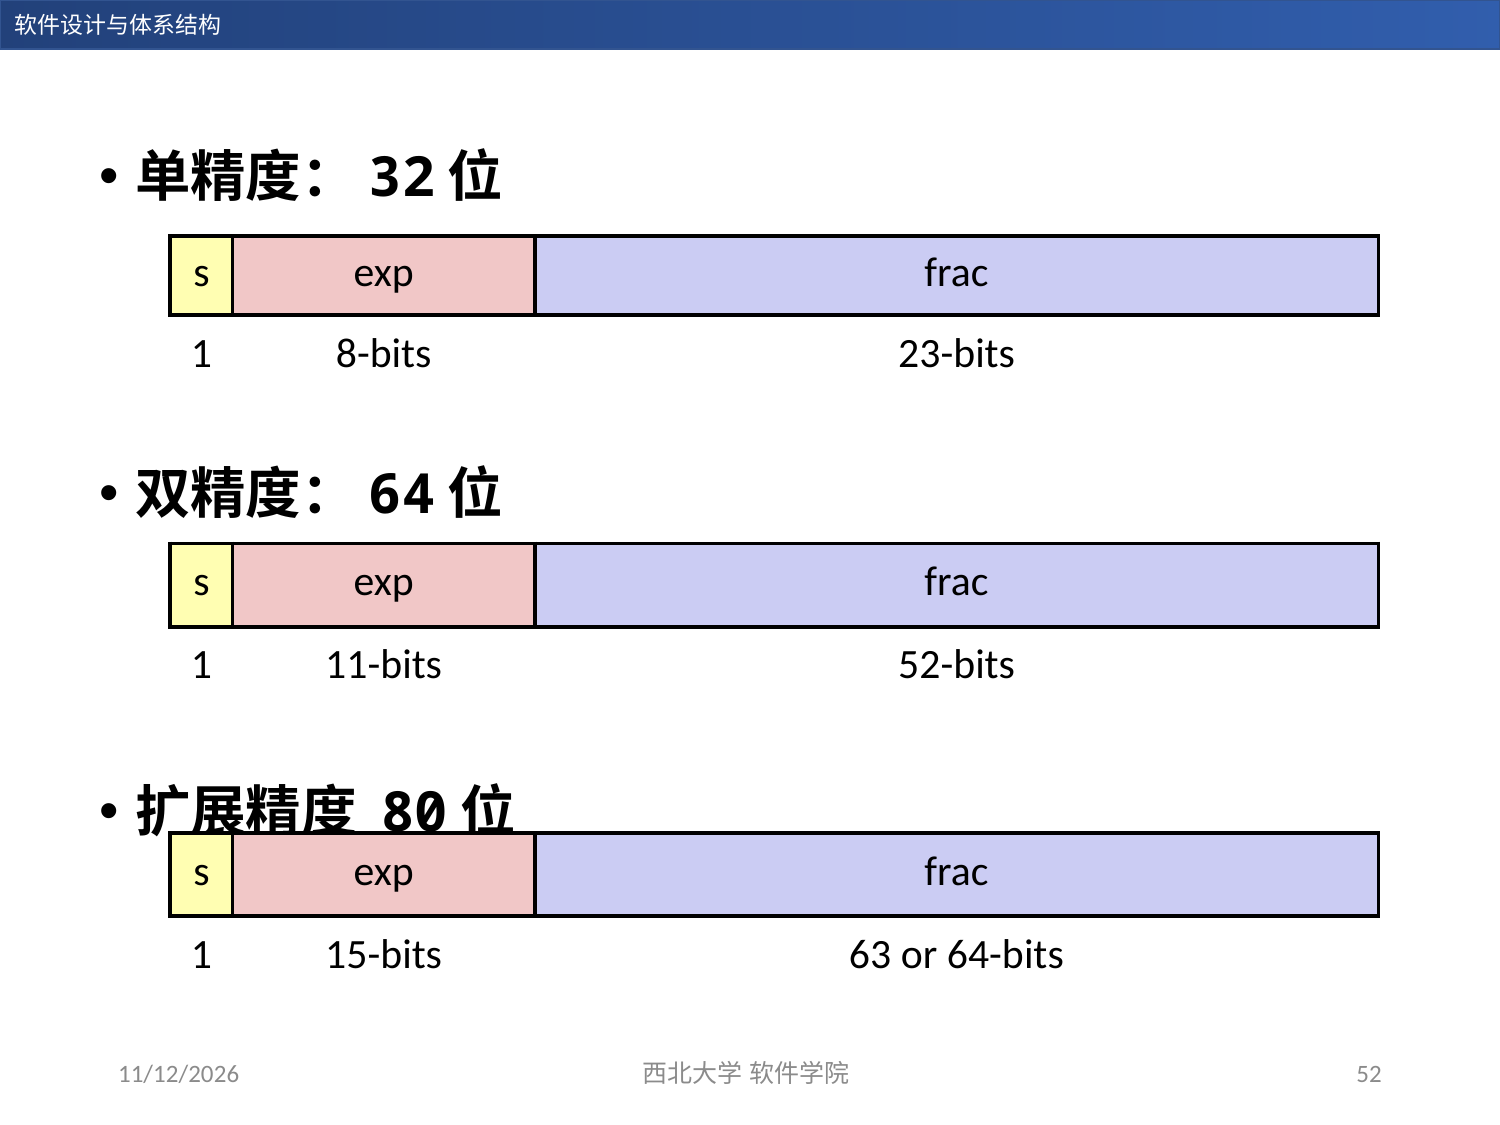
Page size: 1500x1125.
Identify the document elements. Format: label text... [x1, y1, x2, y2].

table_cell 63 or 64-bits [535, 918, 1378, 1000]
footer 西北大学 软件学院 [496, 1042, 1004, 1103]
table_cell 1 [170, 317, 233, 399]
table_header exp [234, 238, 533, 313]
table_header exp [234, 545, 533, 625]
table_cell 23-bits [535, 317, 1378, 399]
slide_number 52 [1059, 1042, 1397, 1103]
table_header s [172, 238, 231, 313]
table_header s [172, 545, 231, 625]
table_cell 1 [170, 629, 233, 710]
table_cell 11-bits [233, 629, 535, 710]
table_header exp [234, 835, 533, 914]
table_cell 8-bits [233, 317, 535, 399]
table_header frac [537, 835, 1377, 914]
table_header frac [537, 545, 1377, 625]
table_header frac [537, 238, 1377, 313]
table_cell 1 [170, 918, 233, 1000]
table_cell 52-bits [535, 629, 1378, 710]
table_cell 15-bits [233, 918, 535, 1000]
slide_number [103, 1042, 441, 1103]
table_header s [172, 835, 231, 914]
list 单精度：32位 双精度：64位 扩展精度 80位 [84, 140, 1379, 855]
